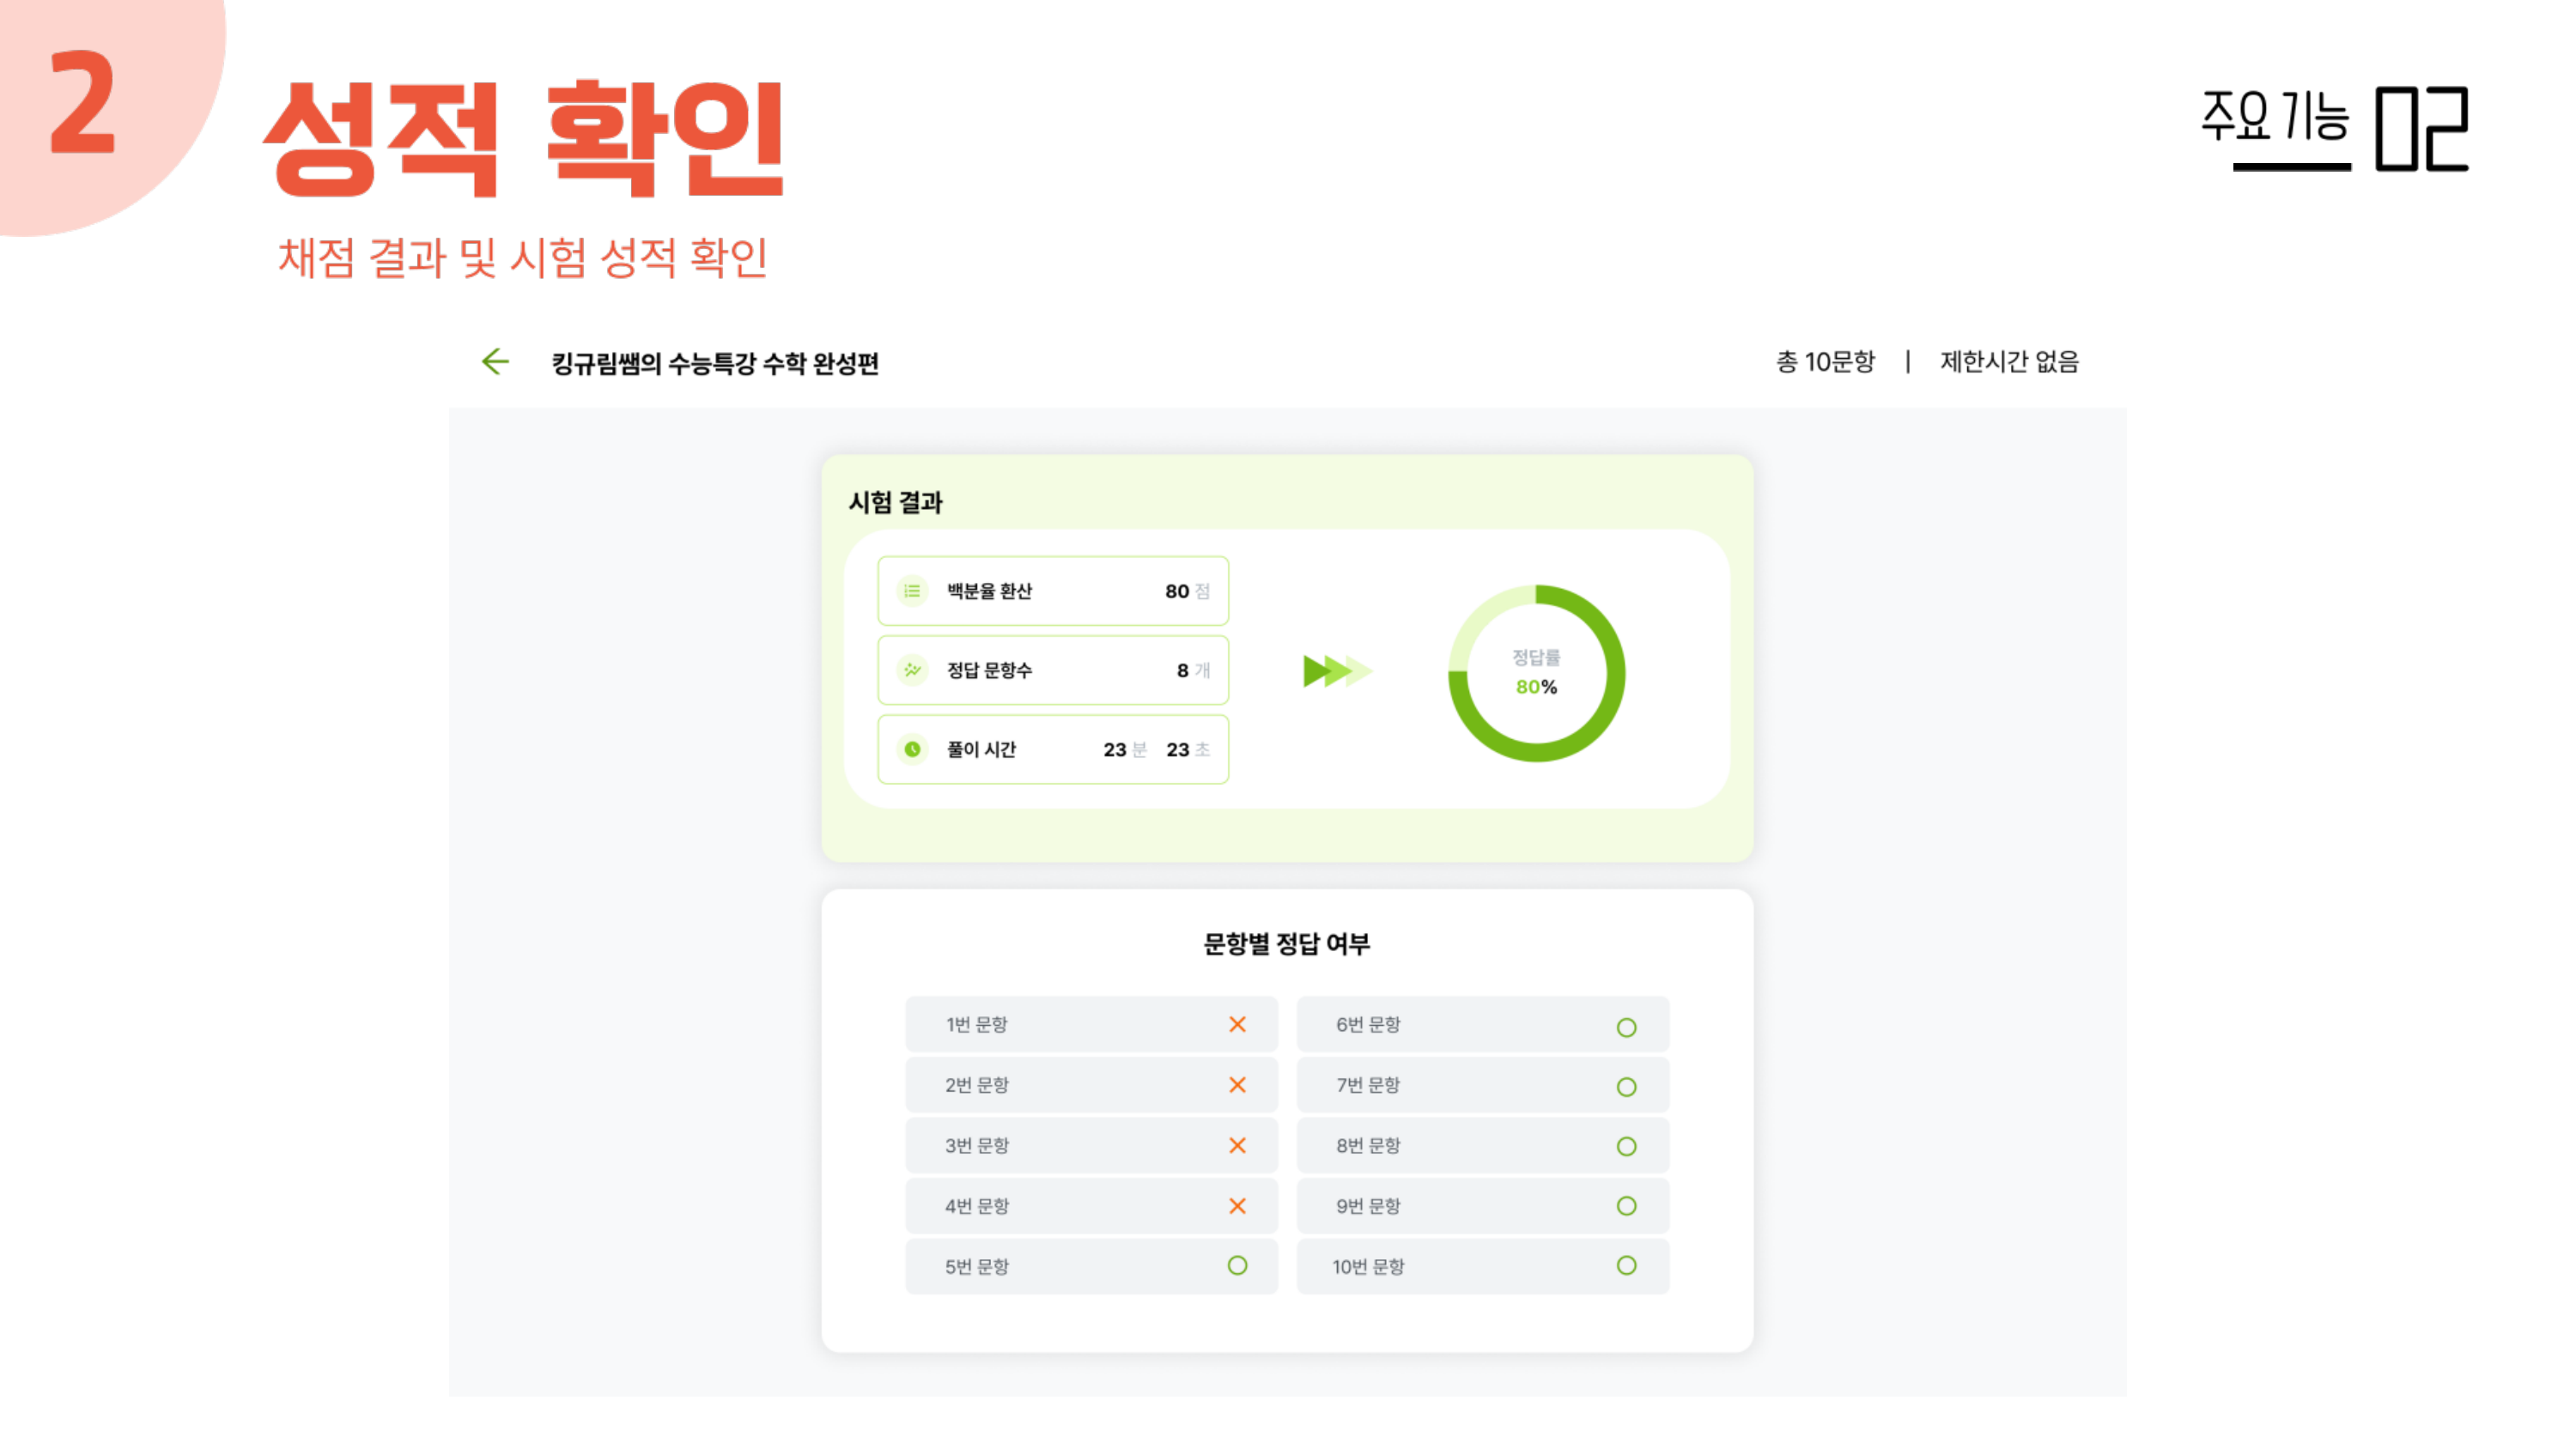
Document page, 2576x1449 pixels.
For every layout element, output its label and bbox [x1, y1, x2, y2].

text_box [0, 0, 227, 238]
picture [27, 22, 178, 204]
picture [240, 36, 845, 309]
picture [1931, 29, 2532, 223]
text_box [448, 315, 2127, 1397]
